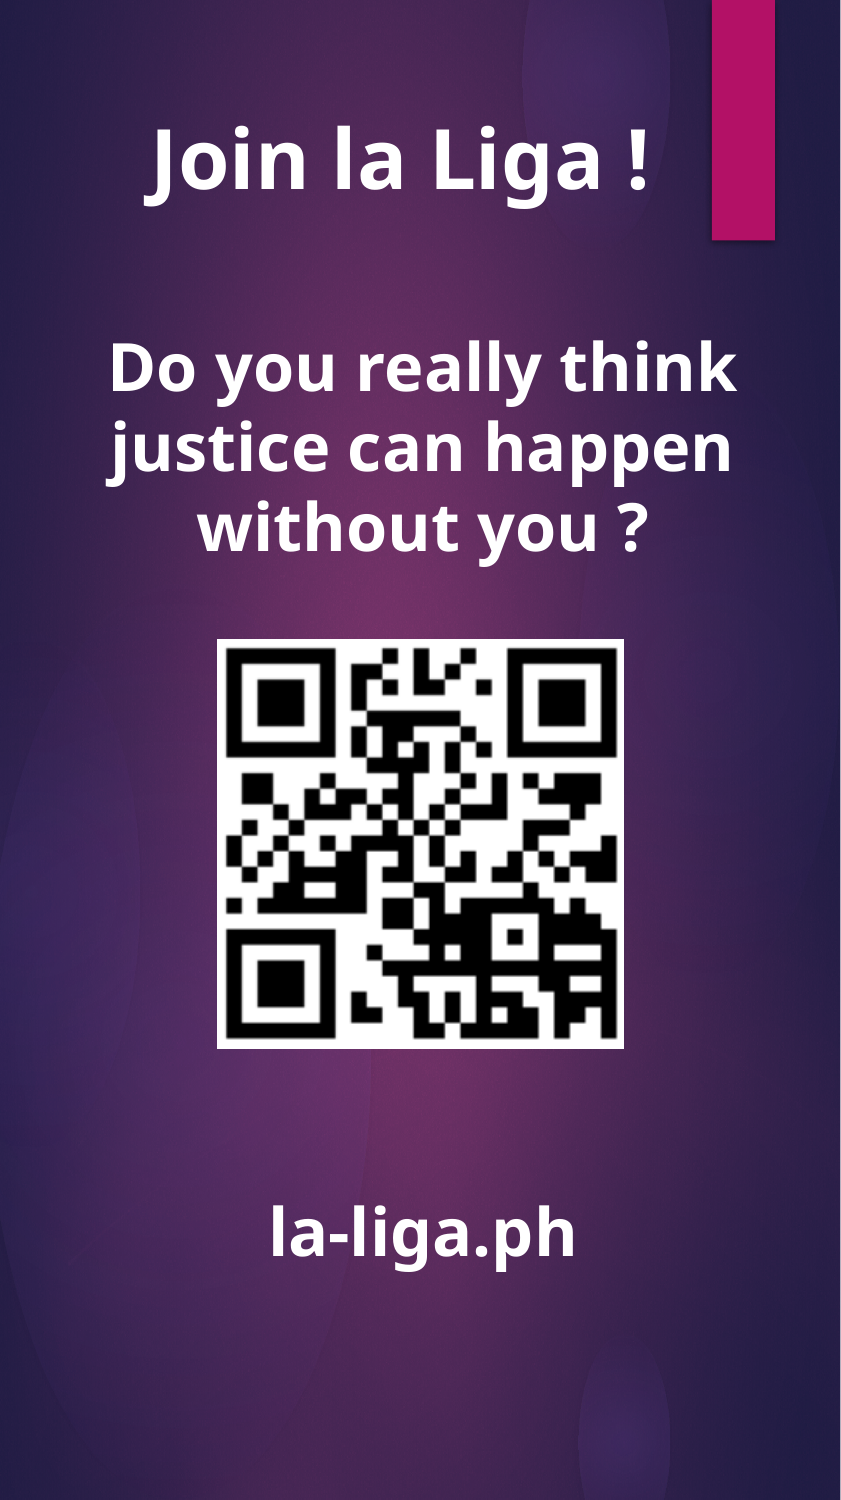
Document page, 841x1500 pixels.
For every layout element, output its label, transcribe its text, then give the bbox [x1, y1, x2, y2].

text_box la-liga.ph [85, 1182, 762, 1278]
picture [216, 639, 624, 1049]
text_box Do you really think justice can happen without you ? [85, 317, 762, 572]
text_box Join la Liga ! [111, 98, 690, 214]
